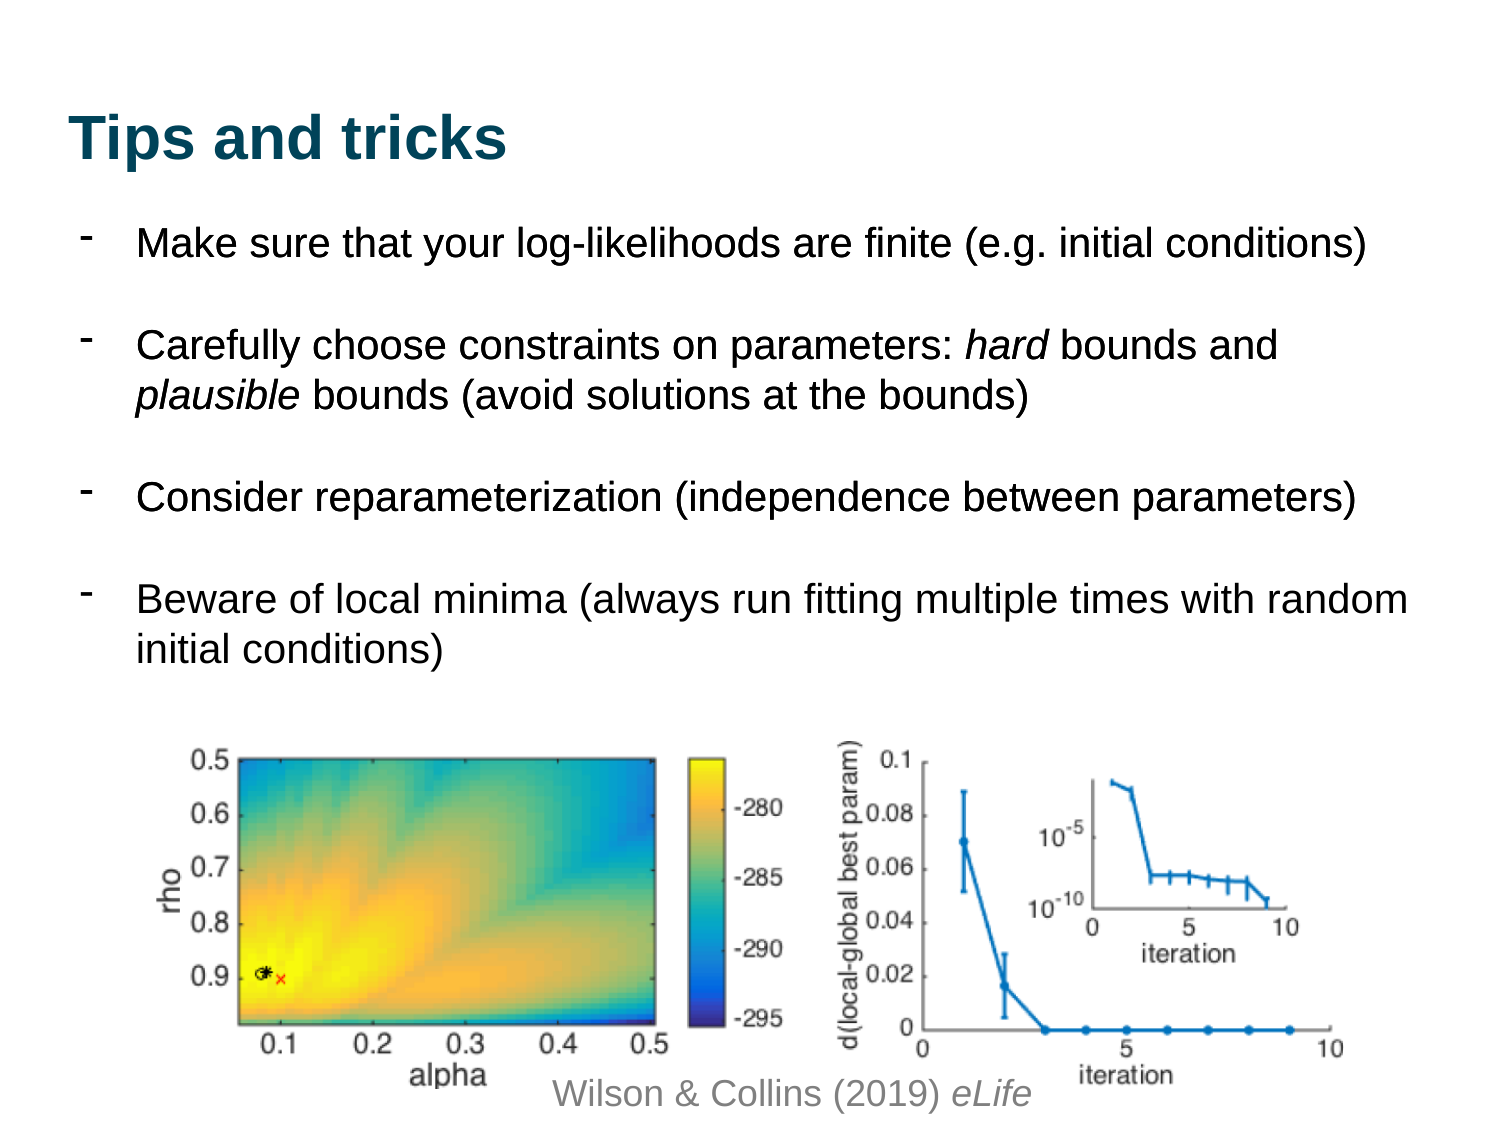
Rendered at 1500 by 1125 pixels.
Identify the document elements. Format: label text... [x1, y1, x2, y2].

picture [155, 741, 1344, 1089]
text_box Make sure that your log-likelihoods are finite (e.g. initial conditions) Carefully choose constraints on parameters: hard bounds and plausible bounds (avoid solutions at the bounds) Consider reparameterization (independence between parameters) Beware of local minima (always run fitting multiple times with random initial conditions) [64, 208, 1447, 740]
text_box Tips and tricks [54, 89, 1400, 303]
text_box Wilson & Collins (2019) eLife [537, 1096, 1052, 1122]
